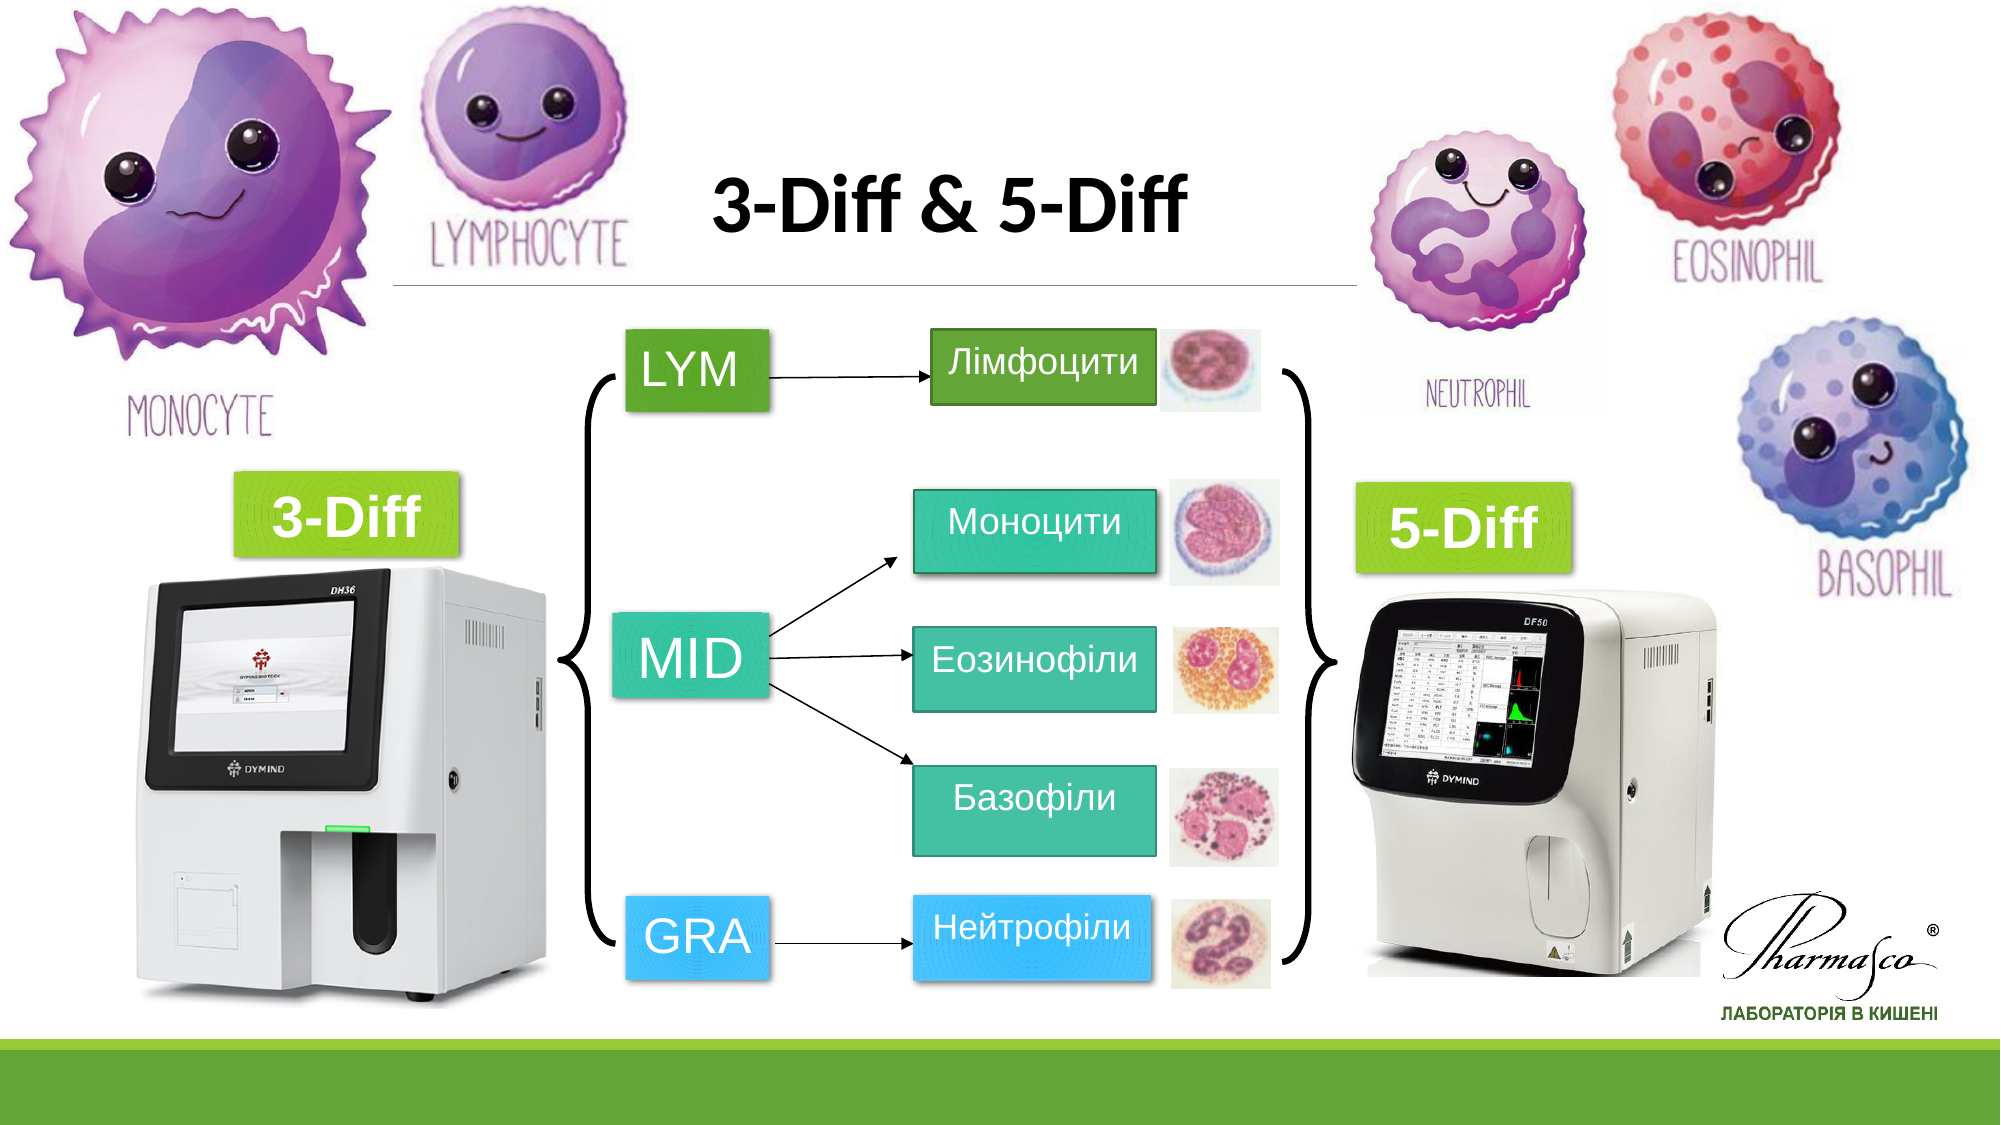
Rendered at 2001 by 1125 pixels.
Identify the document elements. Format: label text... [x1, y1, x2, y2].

picture [4, 0, 394, 442]
picture [1357, 0, 1856, 415]
text_box Моноцити [913, 489, 1157, 574]
text_box Базофіли [912, 765, 1157, 857]
text_box LYM [625, 329, 770, 412]
picture [1168, 768, 1279, 867]
text_box [774, 937, 910, 950]
text_box [769, 683, 914, 765]
text_box Нейтрофіли [913, 895, 1151, 981]
text_box [562, 376, 616, 944]
picture [1340, 308, 1984, 1020]
text_box [1282, 371, 1335, 962]
text_box Лімфоцити [930, 328, 1157, 406]
picture [105, 561, 554, 1009]
picture [1173, 626, 1279, 715]
picture [408, 2, 635, 281]
text_box 3-Diff & 5-Diff [695, 141, 1204, 257]
text_box 3-Diff [233, 471, 459, 557]
text_box [769, 649, 914, 662]
text_box 5-Diff [1355, 482, 1572, 573]
text_box Еозинофіли [912, 626, 1157, 713]
picture [1168, 479, 1281, 586]
text_box [769, 370, 930, 383]
picture [1171, 898, 1271, 989]
text_box GRA [625, 896, 770, 980]
text_box [769, 556, 898, 637]
text_box MID [612, 612, 770, 698]
picture [1160, 328, 1262, 413]
